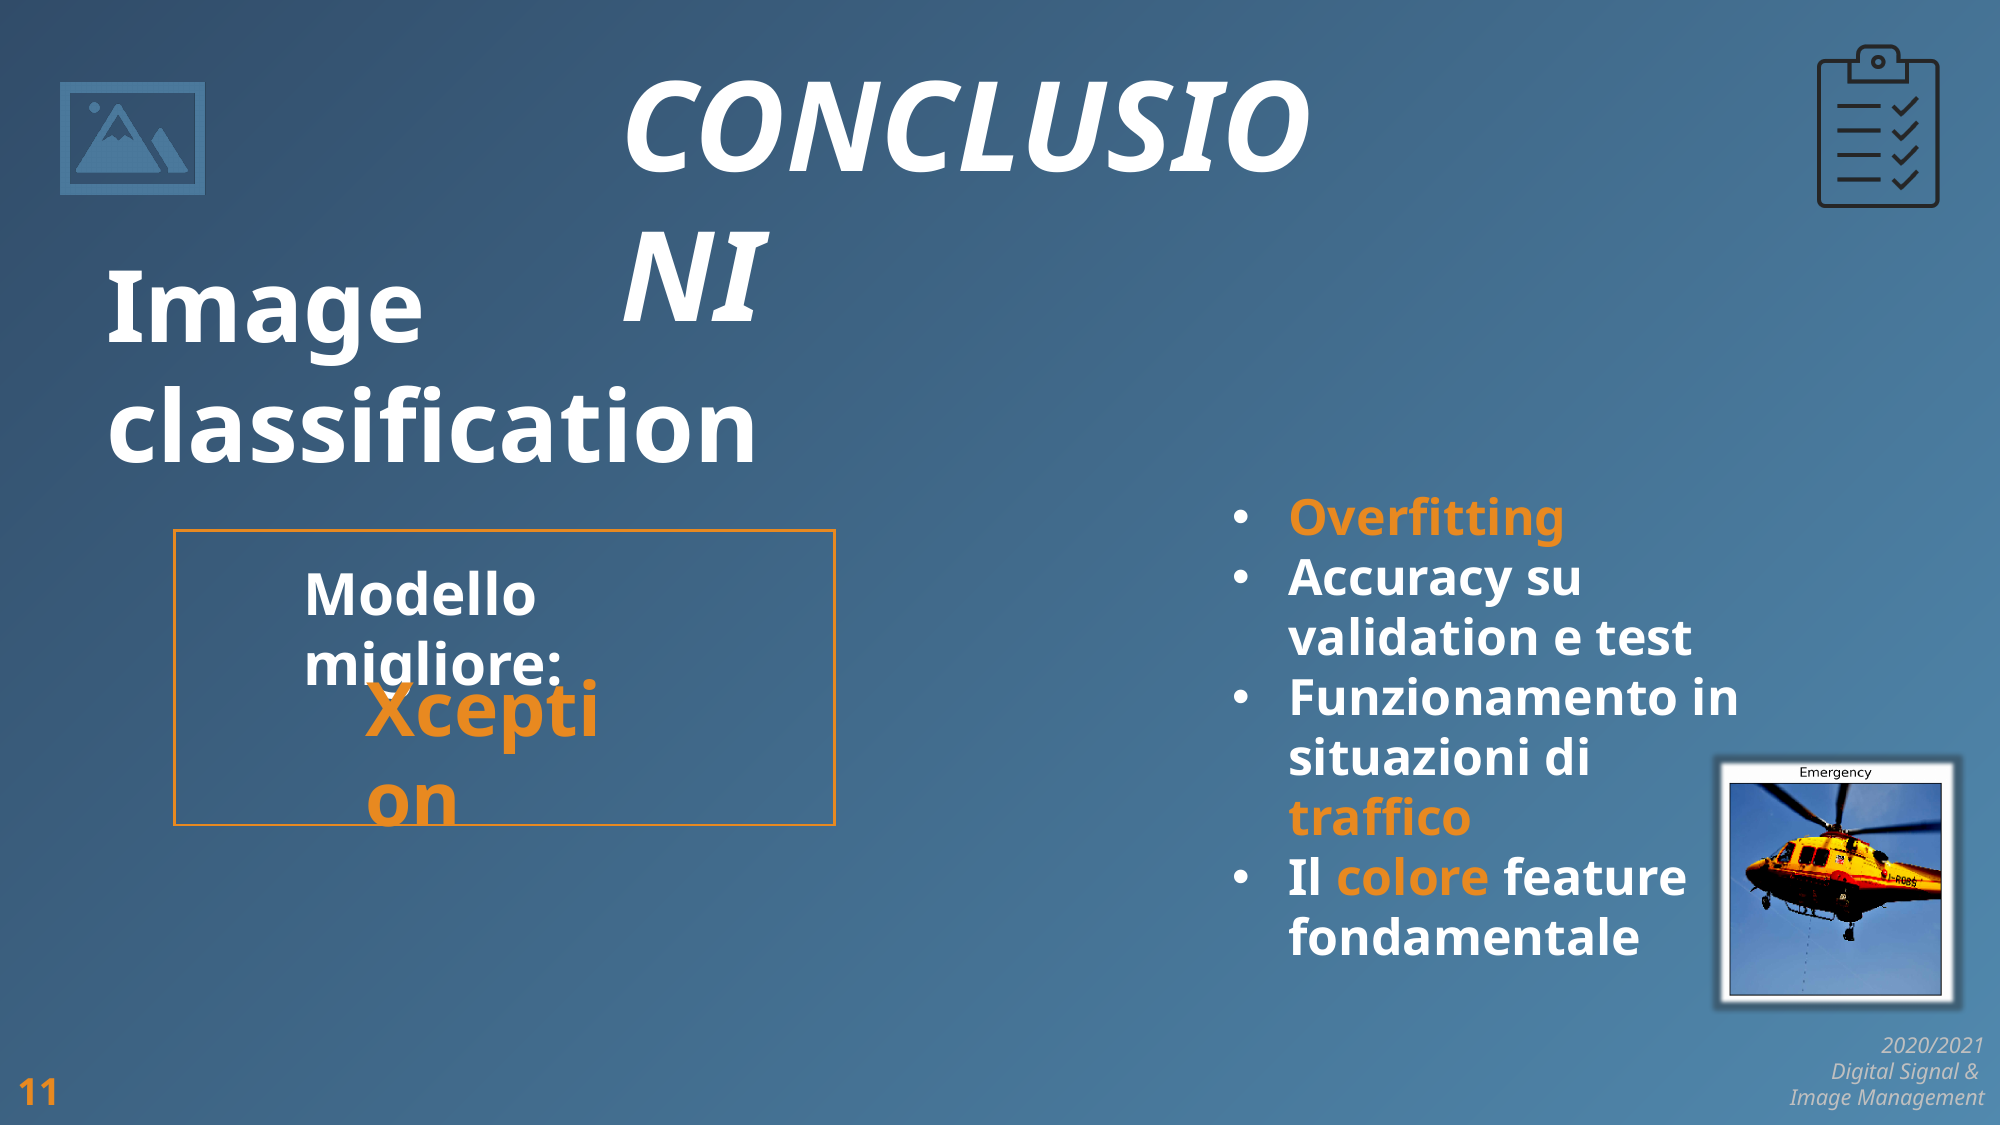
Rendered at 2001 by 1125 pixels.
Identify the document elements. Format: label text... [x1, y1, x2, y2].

text_box 2020/2021 Digital Signal & Image Management [1717, 1023, 2000, 1118]
picture [1780, 28, 1976, 225]
text_box 11 [2, 1061, 78, 1121]
picture [45, 49, 220, 224]
text_box Overfitting Accuracy su validation e test Funzionamento in situazioni di traffico Il colore feature fondamentale [1217, 478, 1783, 1034]
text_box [174, 530, 835, 826]
picture [1717, 759, 1957, 1006]
text_box CONCLUSIONI [606, 38, 1396, 354]
text_box Image classification [91, 235, 943, 491]
